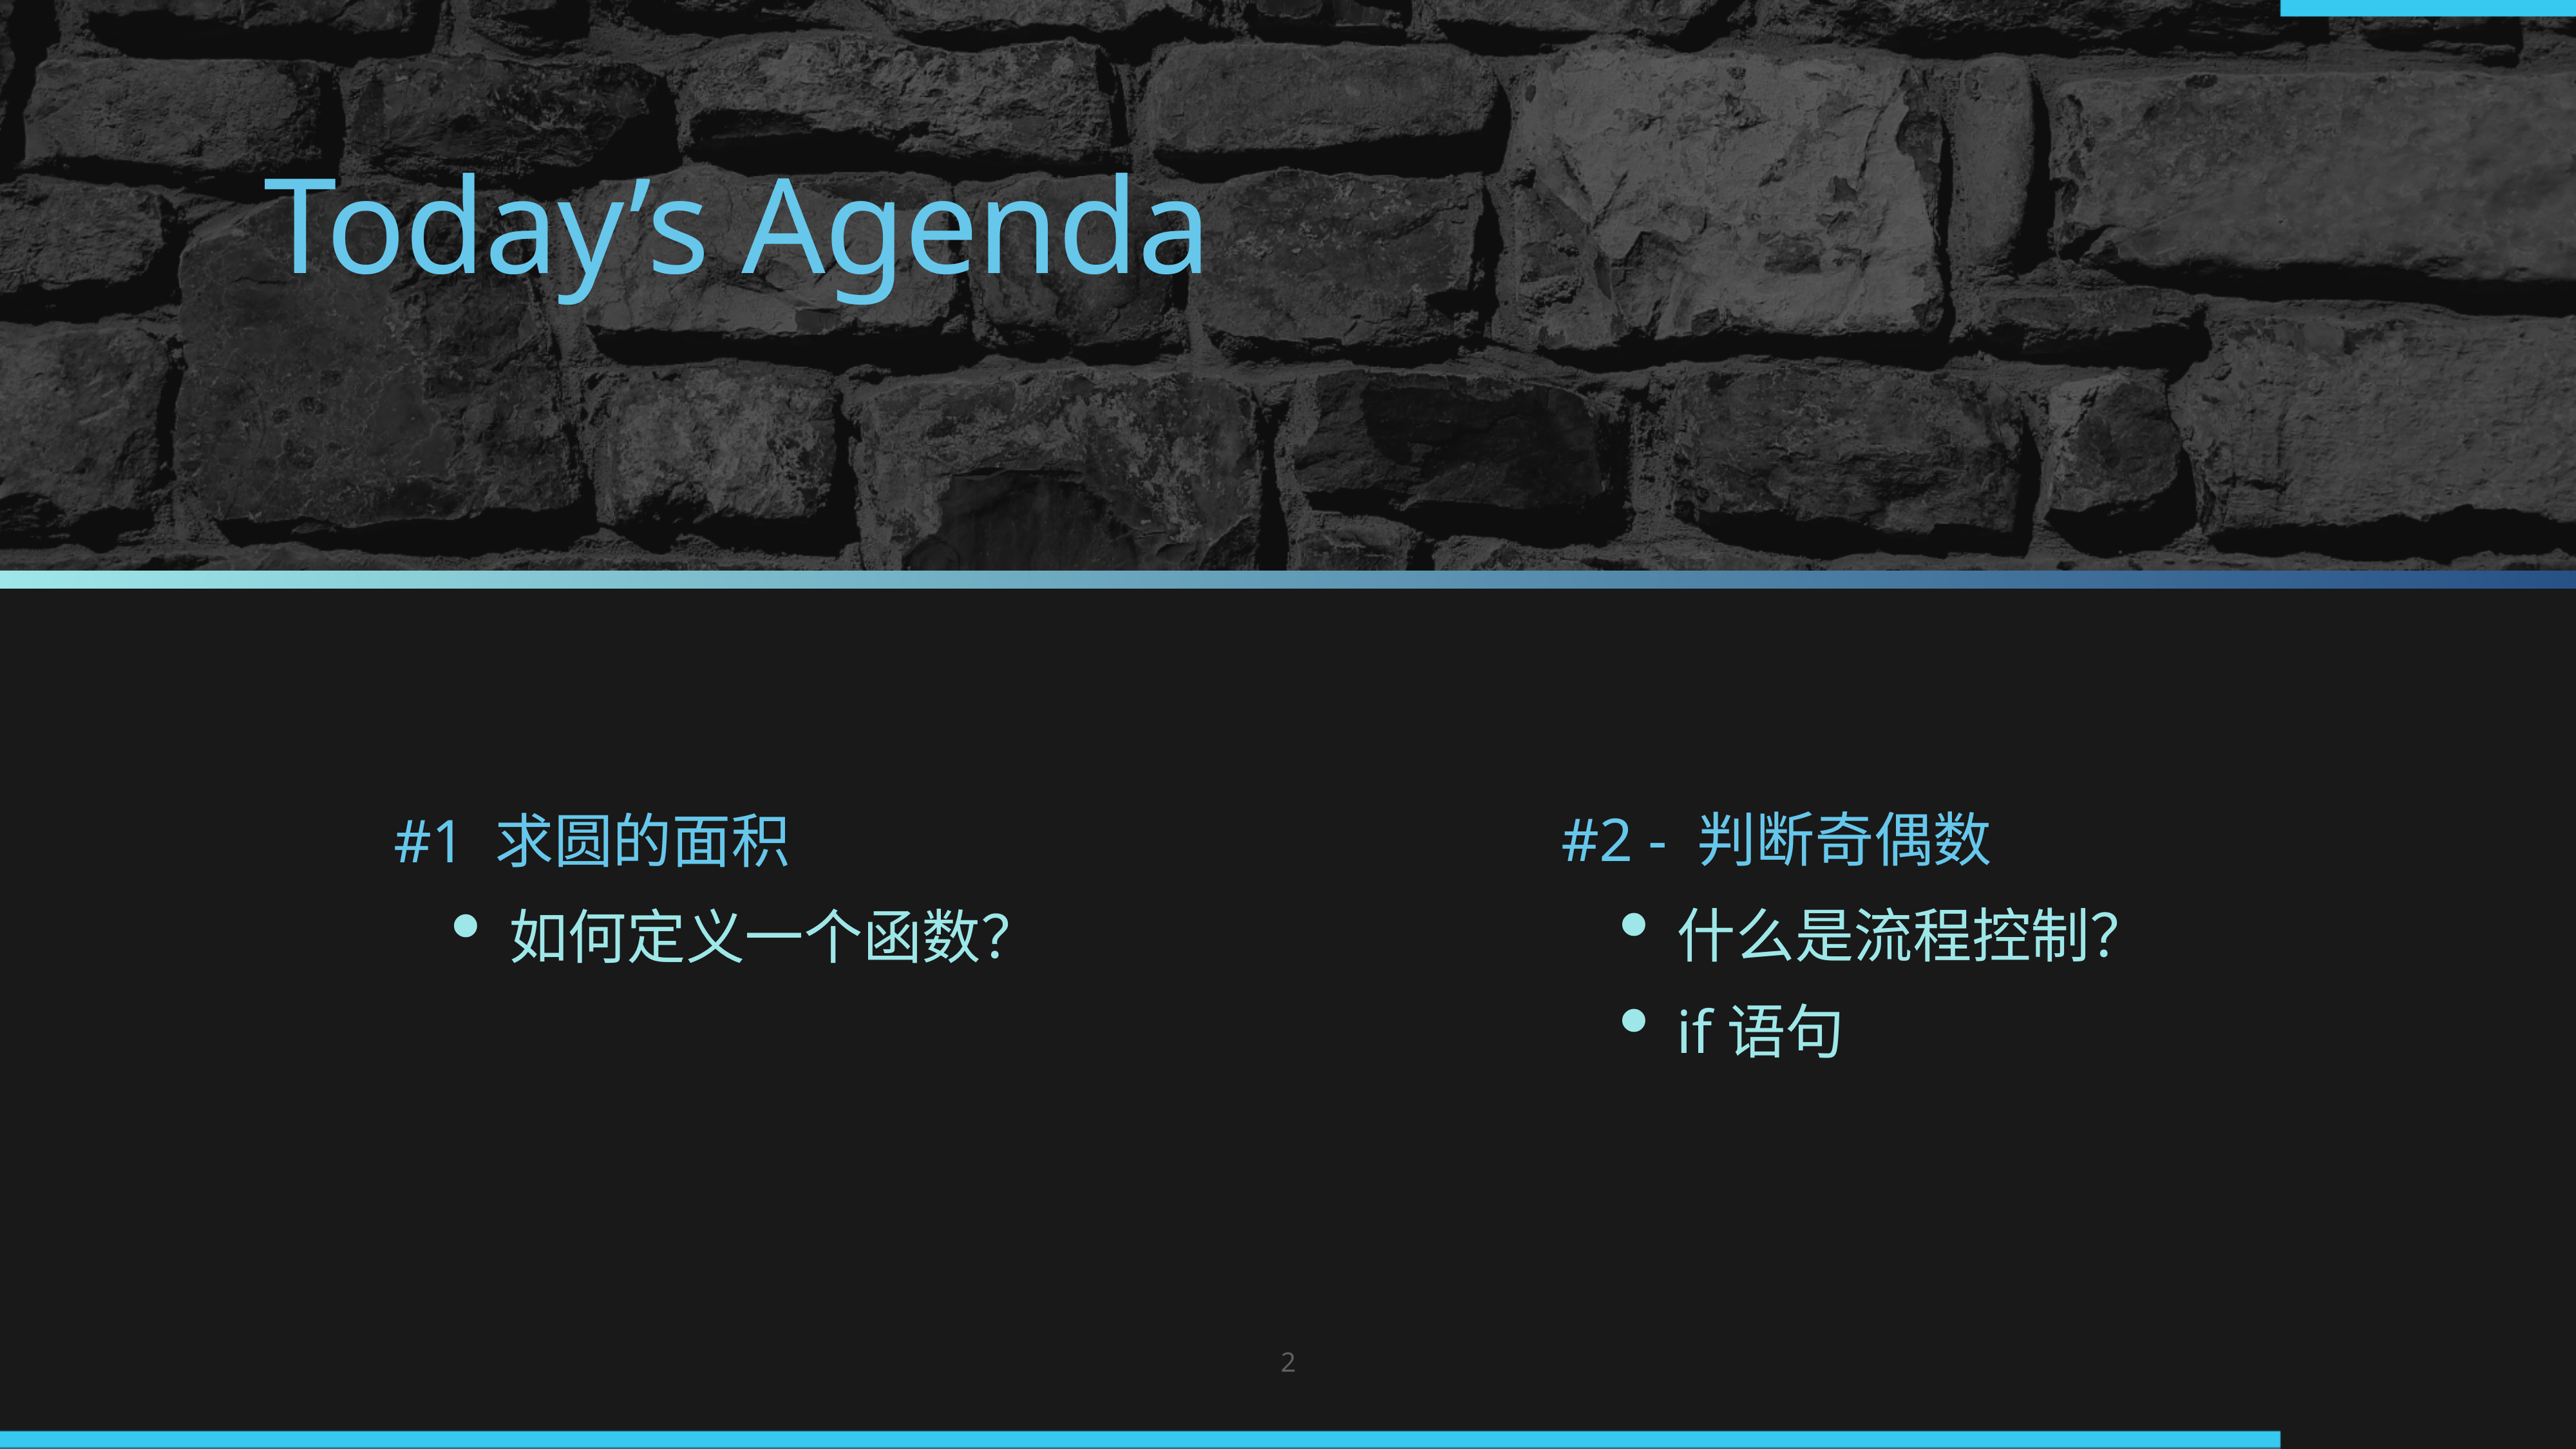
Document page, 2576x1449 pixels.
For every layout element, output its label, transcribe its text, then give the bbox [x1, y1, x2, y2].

picture [0, 589, 2576, 1449]
text_box #2 - 判断奇偶数 什么是流程控制？ if语句 [1556, 805, 2155, 1072]
title Today’s Agenda [222, 166, 1253, 380]
text_box #1 求圆的面积 如何定义一个函数？ [388, 806, 1087, 977]
text_box [0, 571, 2576, 589]
slide_number 2 [1274, 1341, 1302, 1388]
picture [0, 0, 2576, 571]
